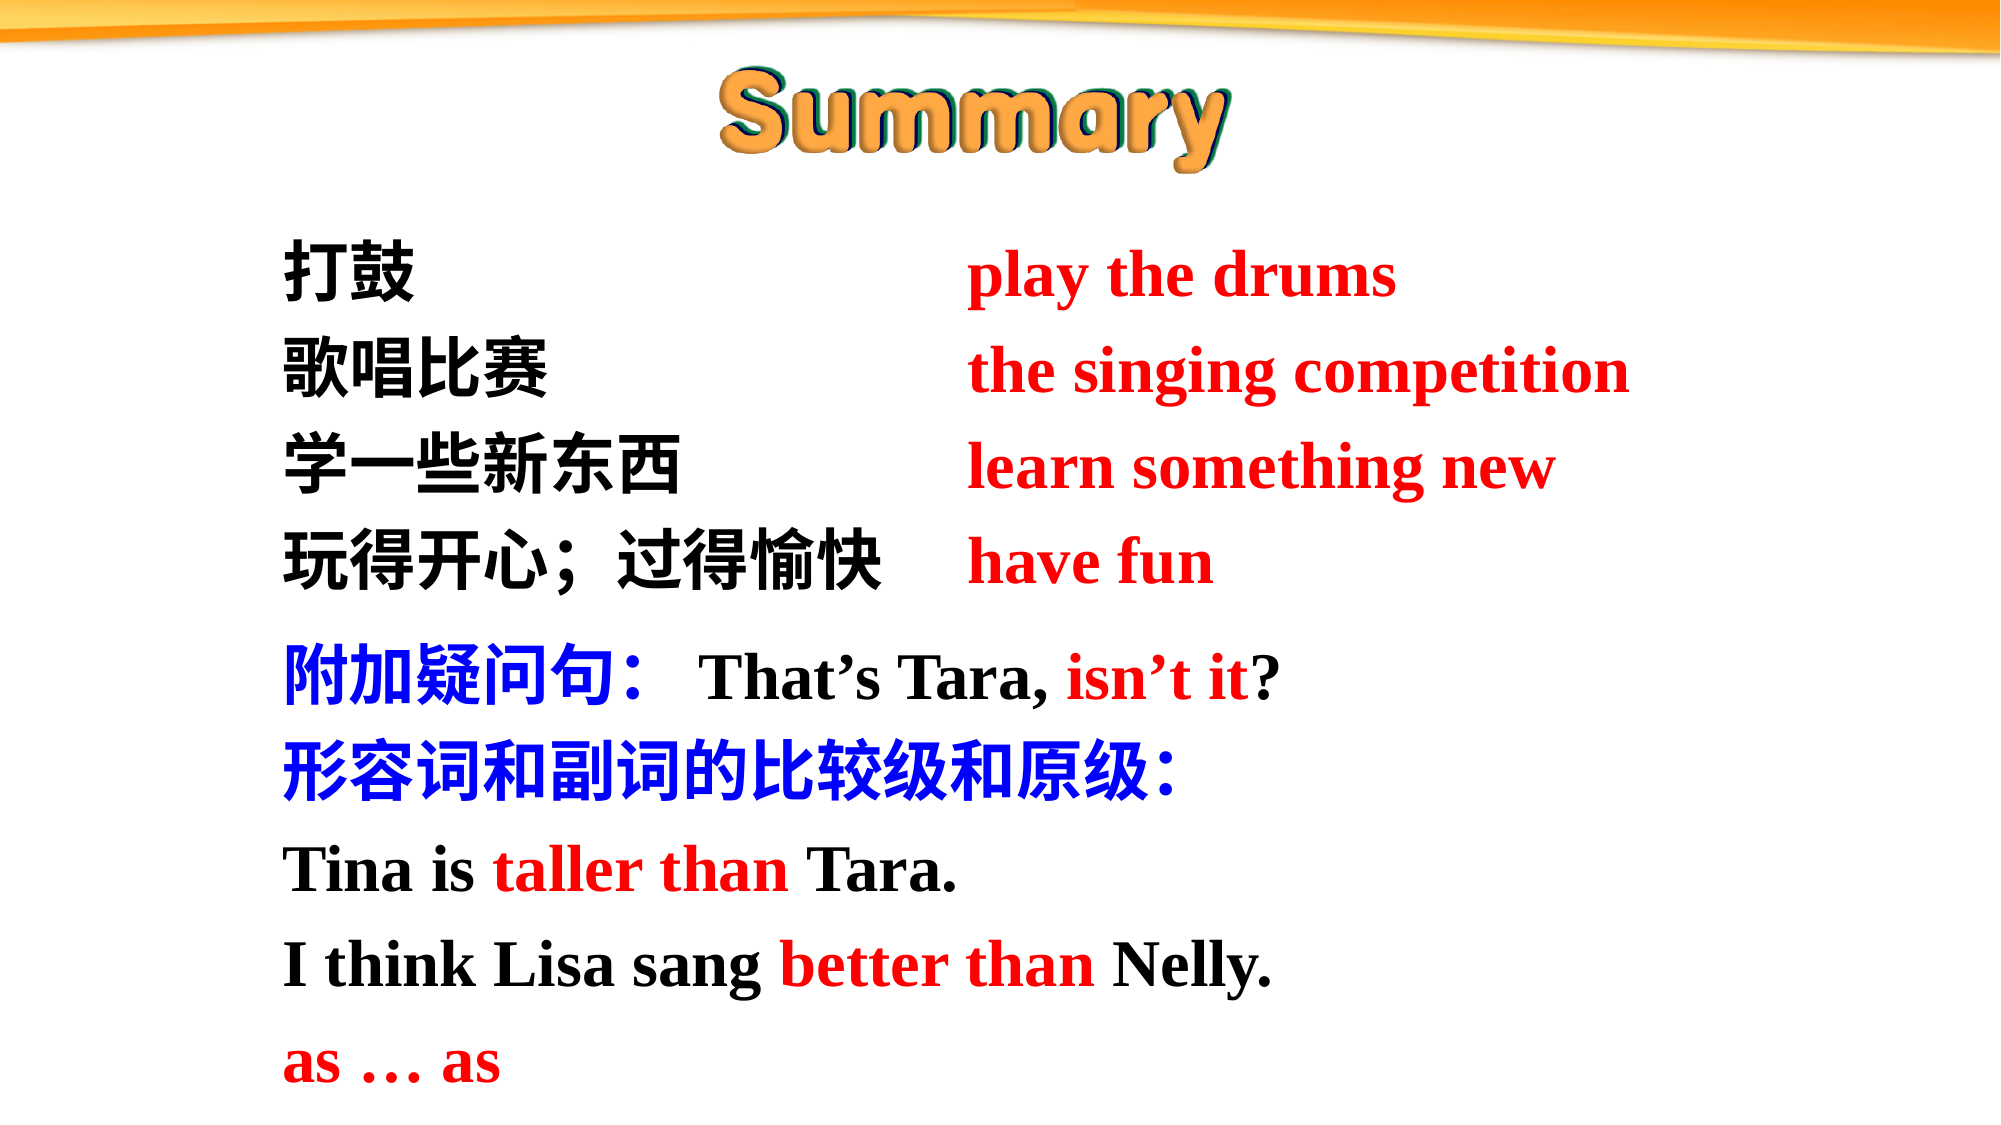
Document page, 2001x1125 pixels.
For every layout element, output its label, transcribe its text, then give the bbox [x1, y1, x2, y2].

text_box 打鼓 歌唱比赛 学一些新东西 玩得开心；过得愉快 [267, 206, 930, 606]
picture [0, 0, 2001, 1125]
text_box 附加疑问句：That’s Tara, isn’t it? 形容词和副词的比较级和原级： Tina is taller than Tara. I think Lisa sang better than Nelly. as … as [267, 609, 1378, 1104]
text_box play the drums the singing competition learn something new have fun [952, 206, 1679, 605]
